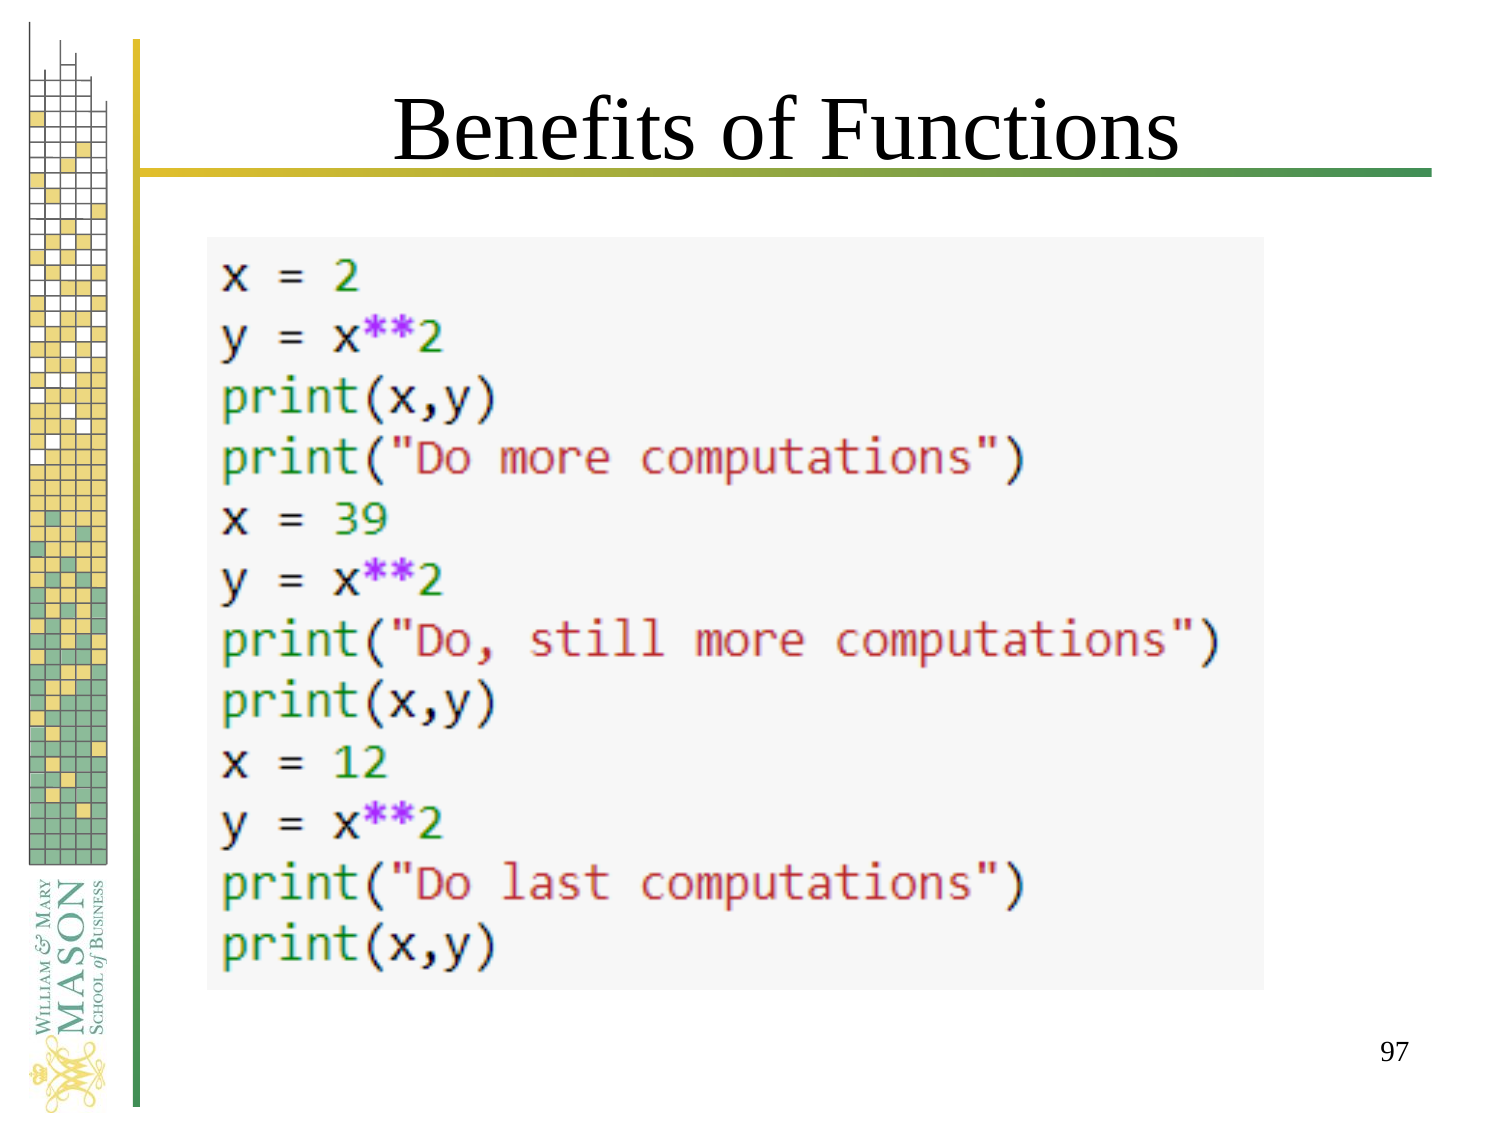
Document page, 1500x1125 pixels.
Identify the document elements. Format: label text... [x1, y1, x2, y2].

table_cell is [29, 879, 107, 1113]
picture [207, 237, 1264, 990]
title Benefits of Functions [150, 45, 1425, 200]
slide_number 97 [1048, 1024, 1426, 1103]
